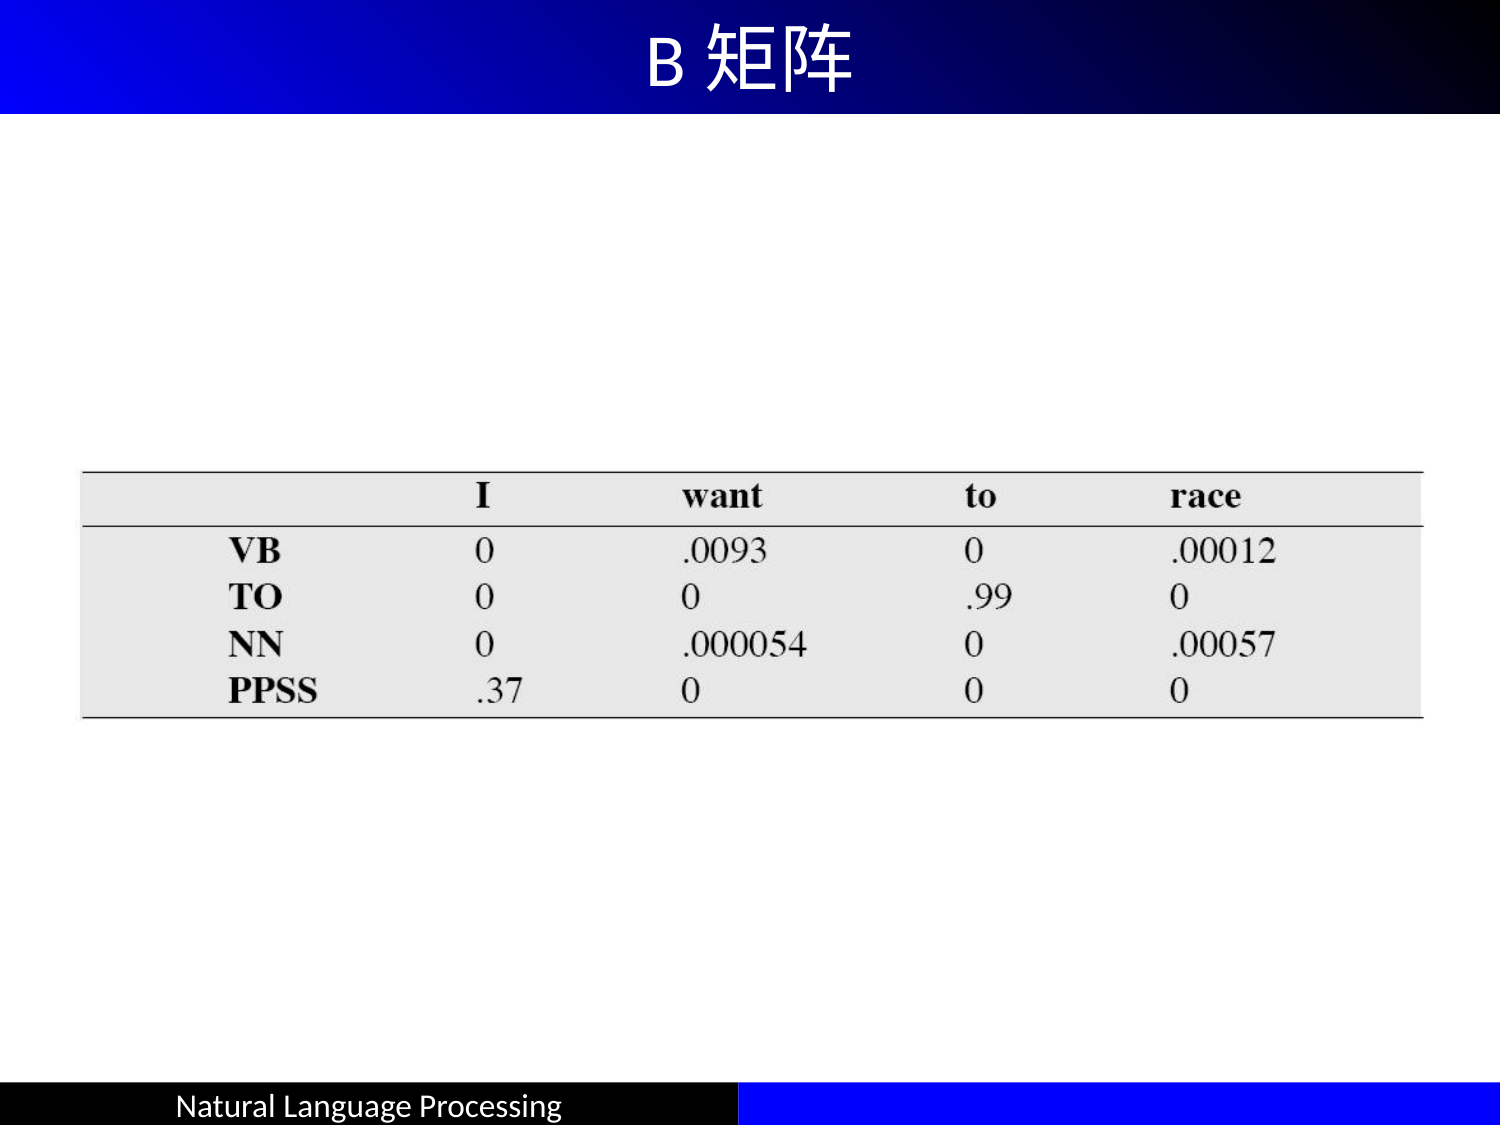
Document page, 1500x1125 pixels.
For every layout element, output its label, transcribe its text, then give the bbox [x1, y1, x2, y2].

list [74, 468, 1426, 722]
title B矩阵 [0, 0, 1500, 115]
